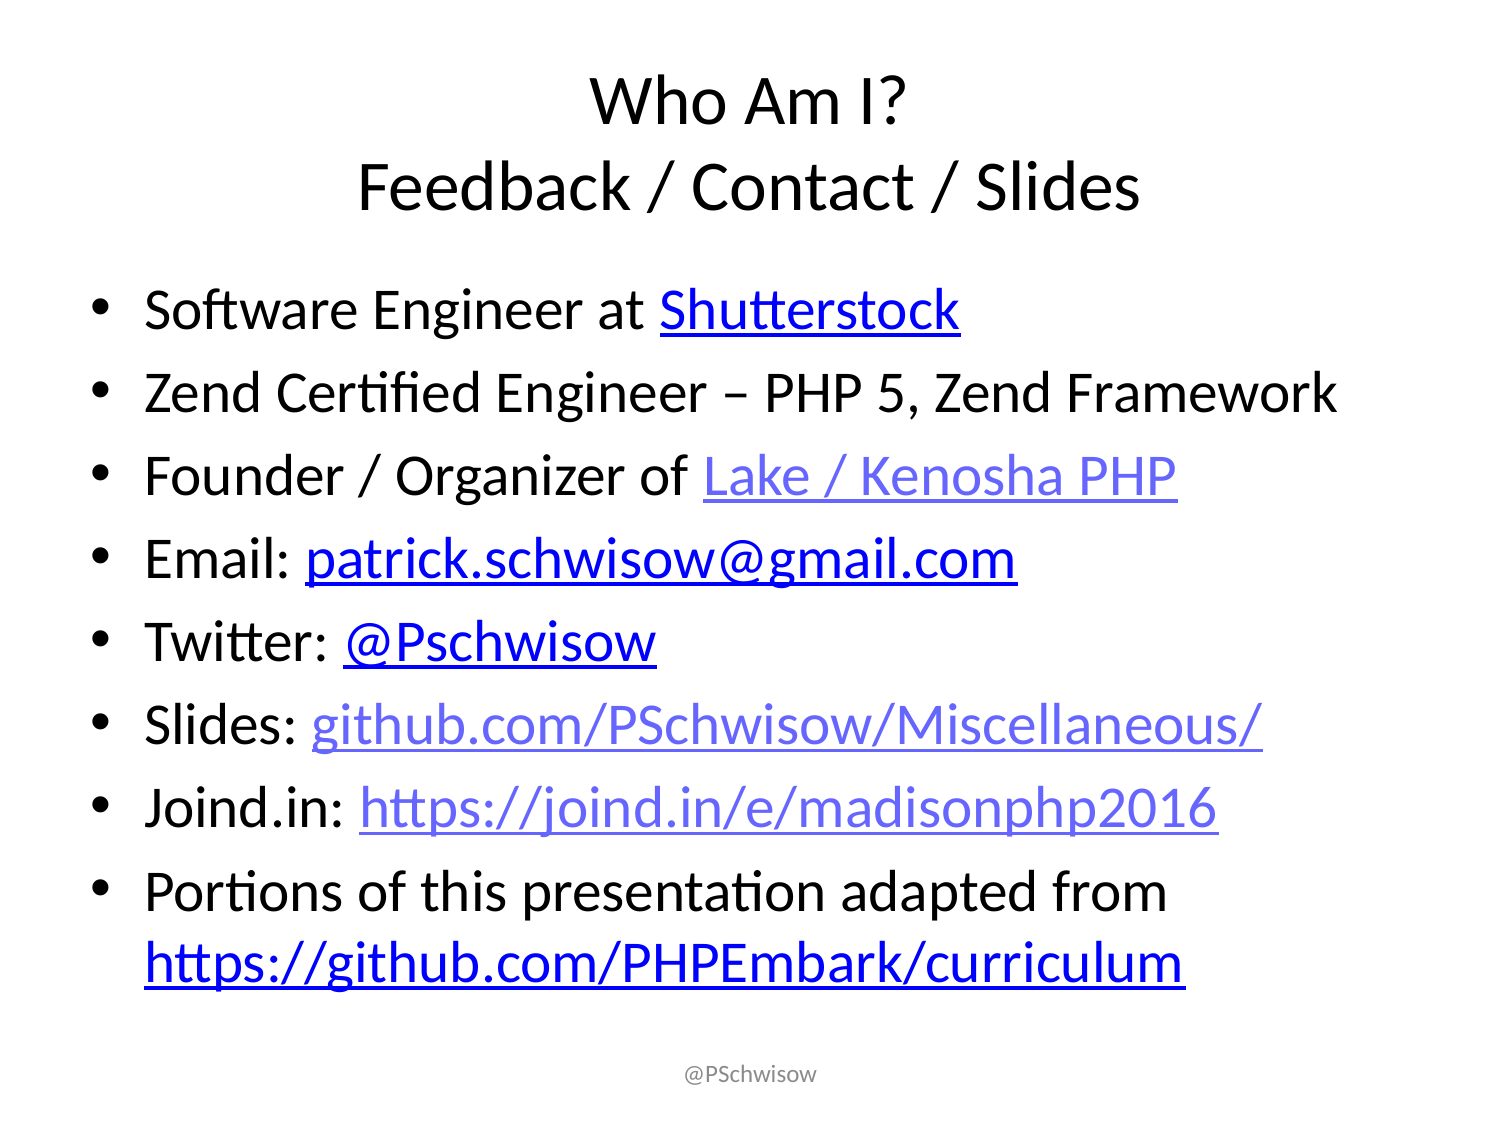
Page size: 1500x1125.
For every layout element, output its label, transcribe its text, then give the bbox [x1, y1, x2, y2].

list Software Engineer at Shutterstock Zend Certified Engineer – PHP 5, Zend Framework Founder / Organizer of Lake / Kenosha PHP Email: patrick.schwisow@gmail.com Twitter: @Pschwisow Slides: github.com/PSchwisow/Miscellaneous/ Joind.in: https://joind.in/e/madisonphp2016 Portions of this presentation adapted from https://github.com/PHPEmbark/curriculum [75, 262, 1425, 1005]
footer @PSchwisow [512, 1042, 988, 1103]
title Who Am I? Feedback / Contact / Slides [75, 45, 1425, 233]
